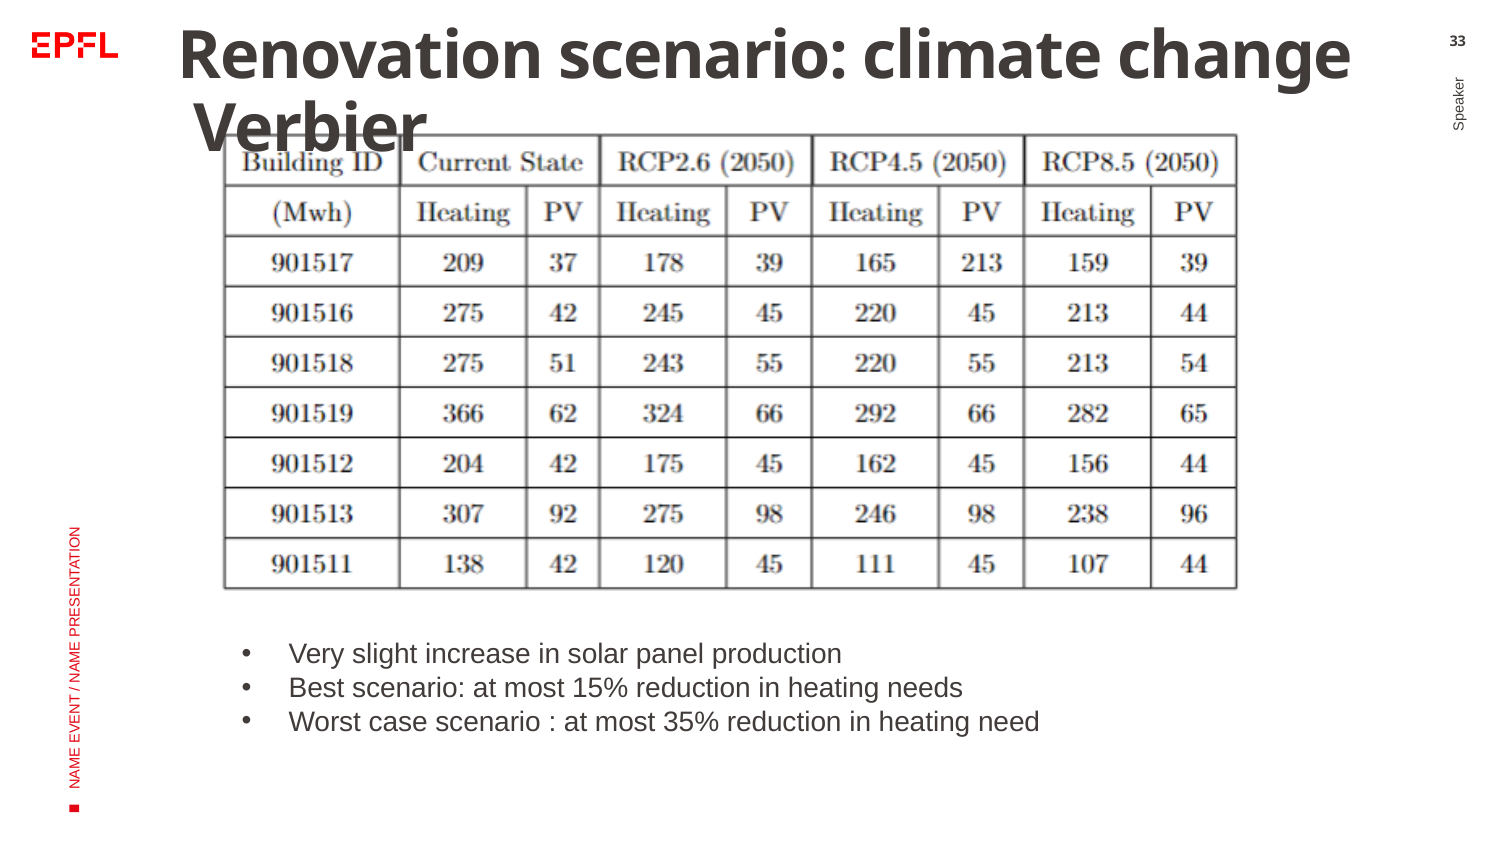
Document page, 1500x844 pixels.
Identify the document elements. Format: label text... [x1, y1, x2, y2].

slide_number NAME EVENT / NAME PRESENTATION [0, 256, 149, 805]
picture [21, 21, 129, 69]
title Renovation scenario: climate change Verbier [148, 21, 1380, 198]
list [220, 129, 1249, 595]
text_box Very slight increase in solar panel production Best scenario: at most 15% reduction in heating needs Worst case scenario : at most 35% reduction in heating need [226, 628, 1056, 779]
footer Speaker [1415, 59, 1500, 641]
slide_number 33 [1415, 32, 1500, 59]
